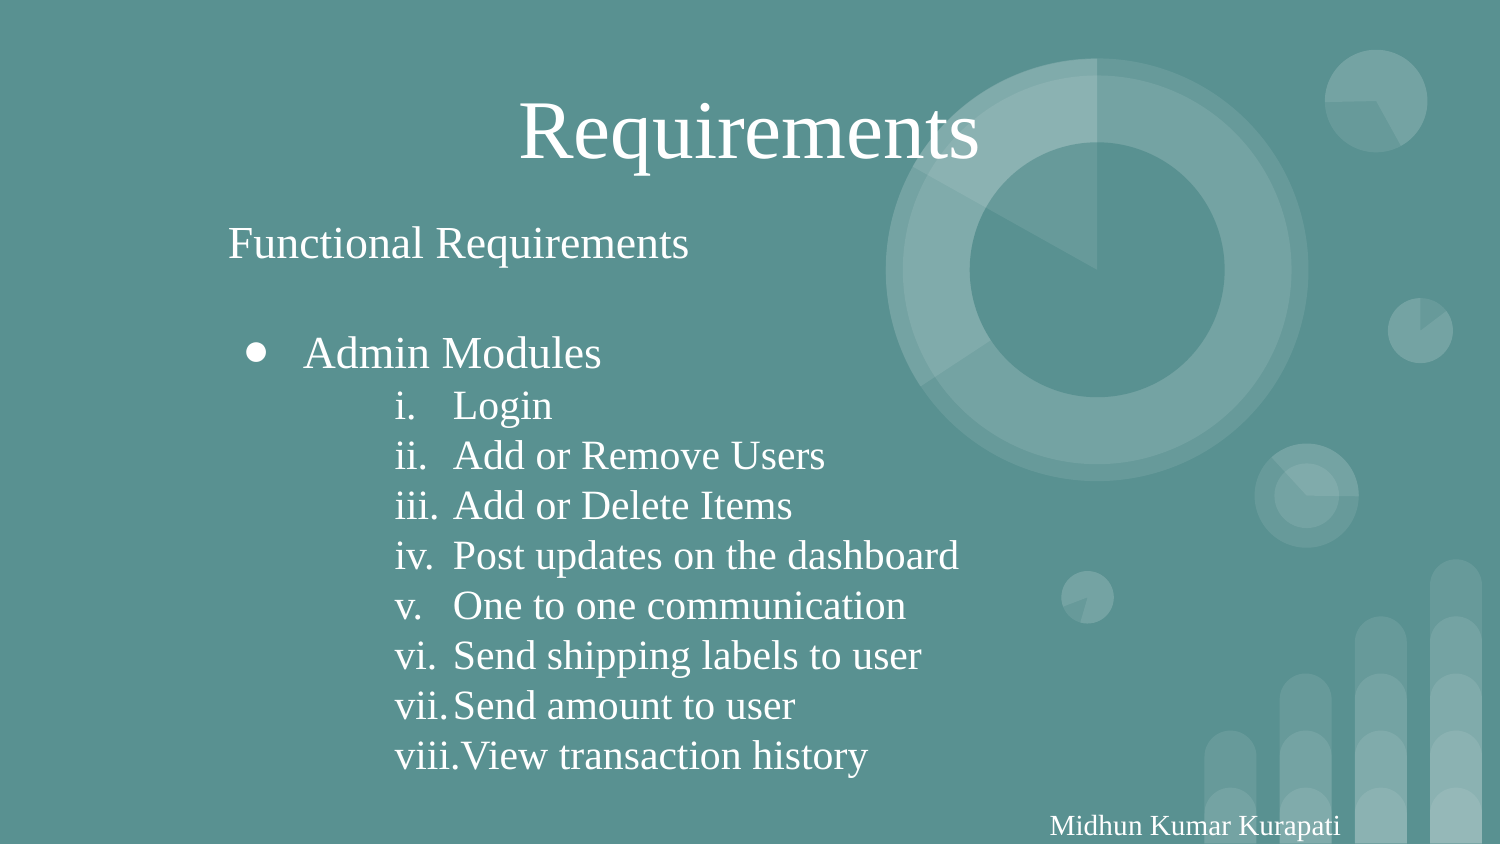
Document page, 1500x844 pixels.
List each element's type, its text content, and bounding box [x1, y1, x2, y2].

text_box Midhun Kumar Kurapati [937, 786, 1454, 844]
text_box Functional Requirements Admin Modules Login Add or Remove Users Add or Delete Items Post updates on the dashboard One to one communication Send shipping labels to user Send amount to user View transaction history [212, 198, 1500, 796]
text_box Requirements [245, 60, 1255, 189]
